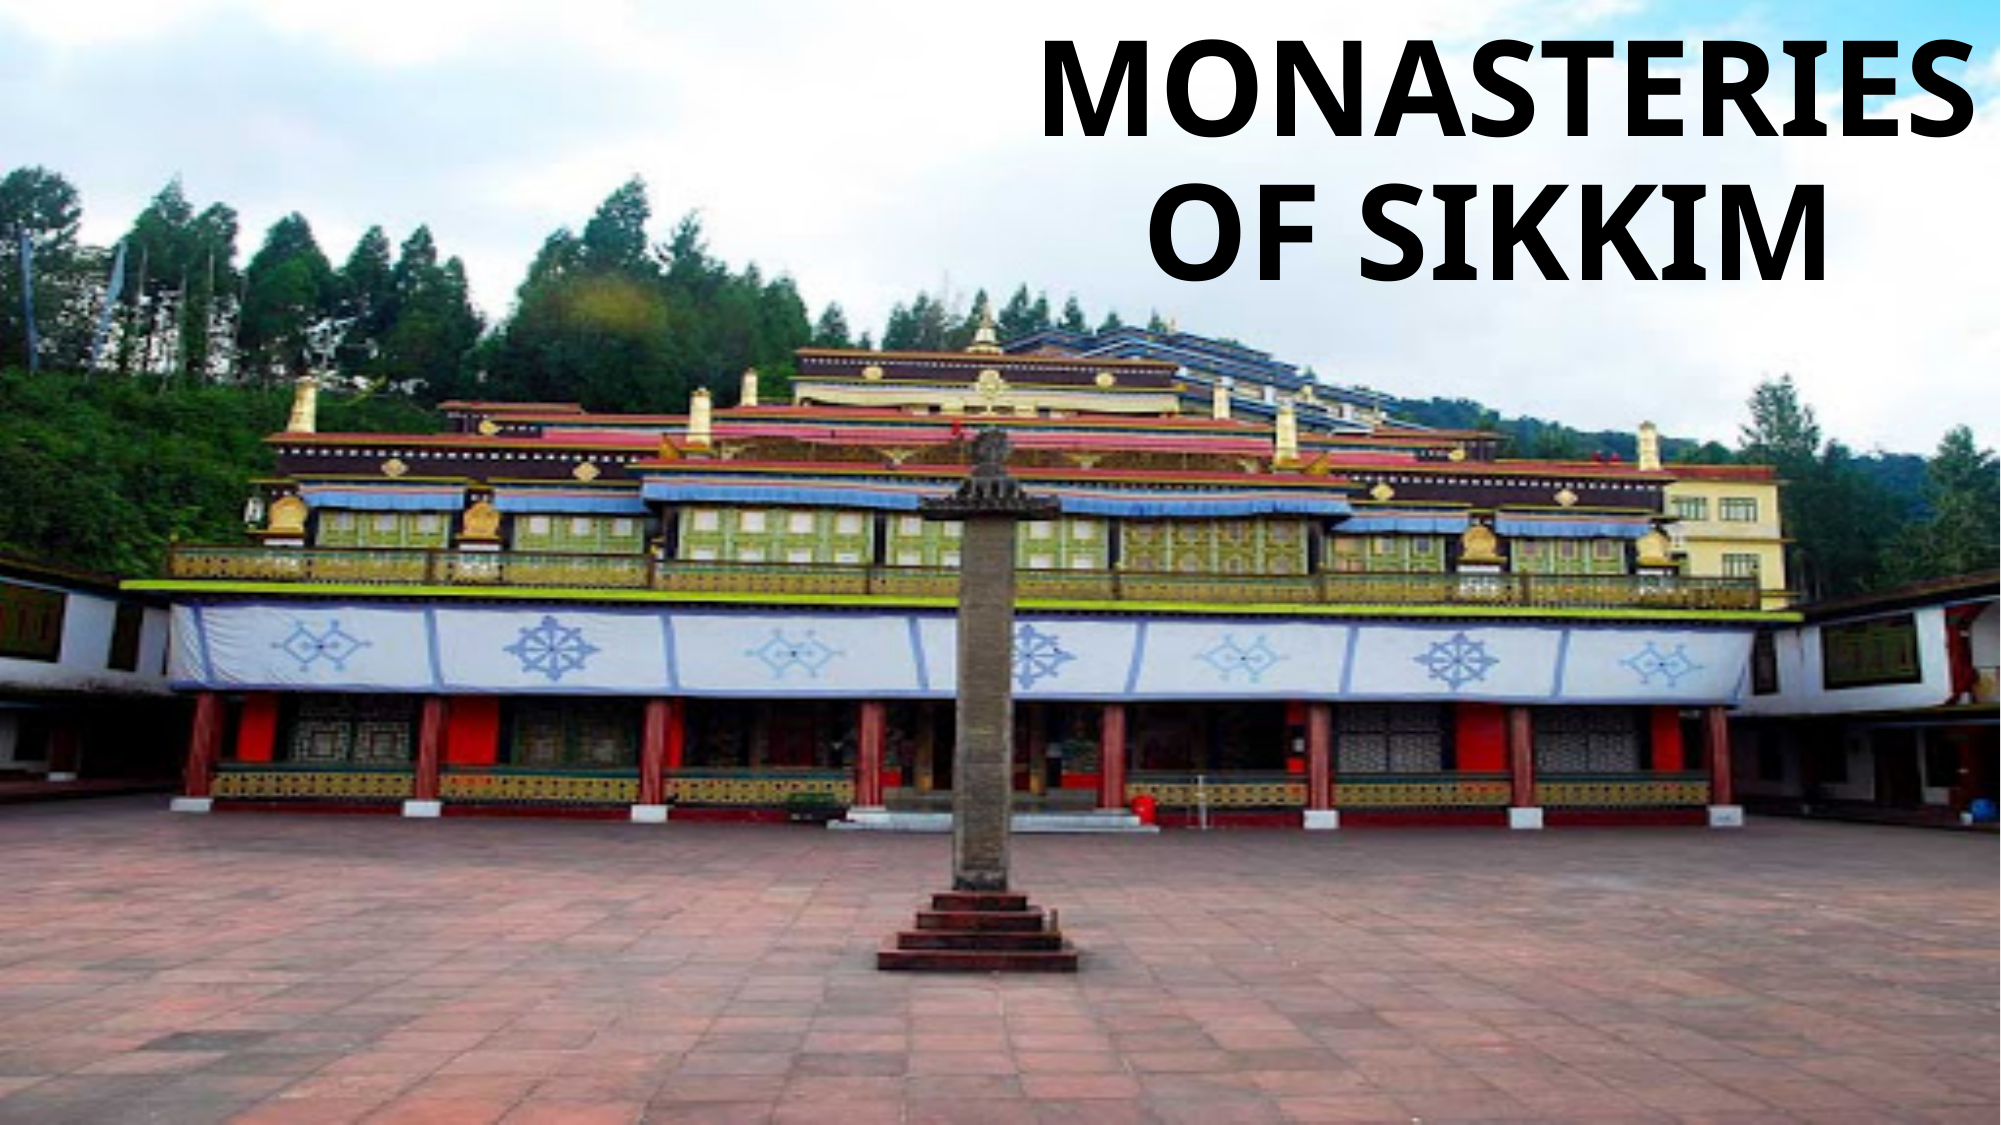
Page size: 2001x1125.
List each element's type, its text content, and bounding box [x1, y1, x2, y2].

picture [0, 0, 2001, 1125]
title MONASTERIES OF SIKKIM [942, 13, 2000, 318]
